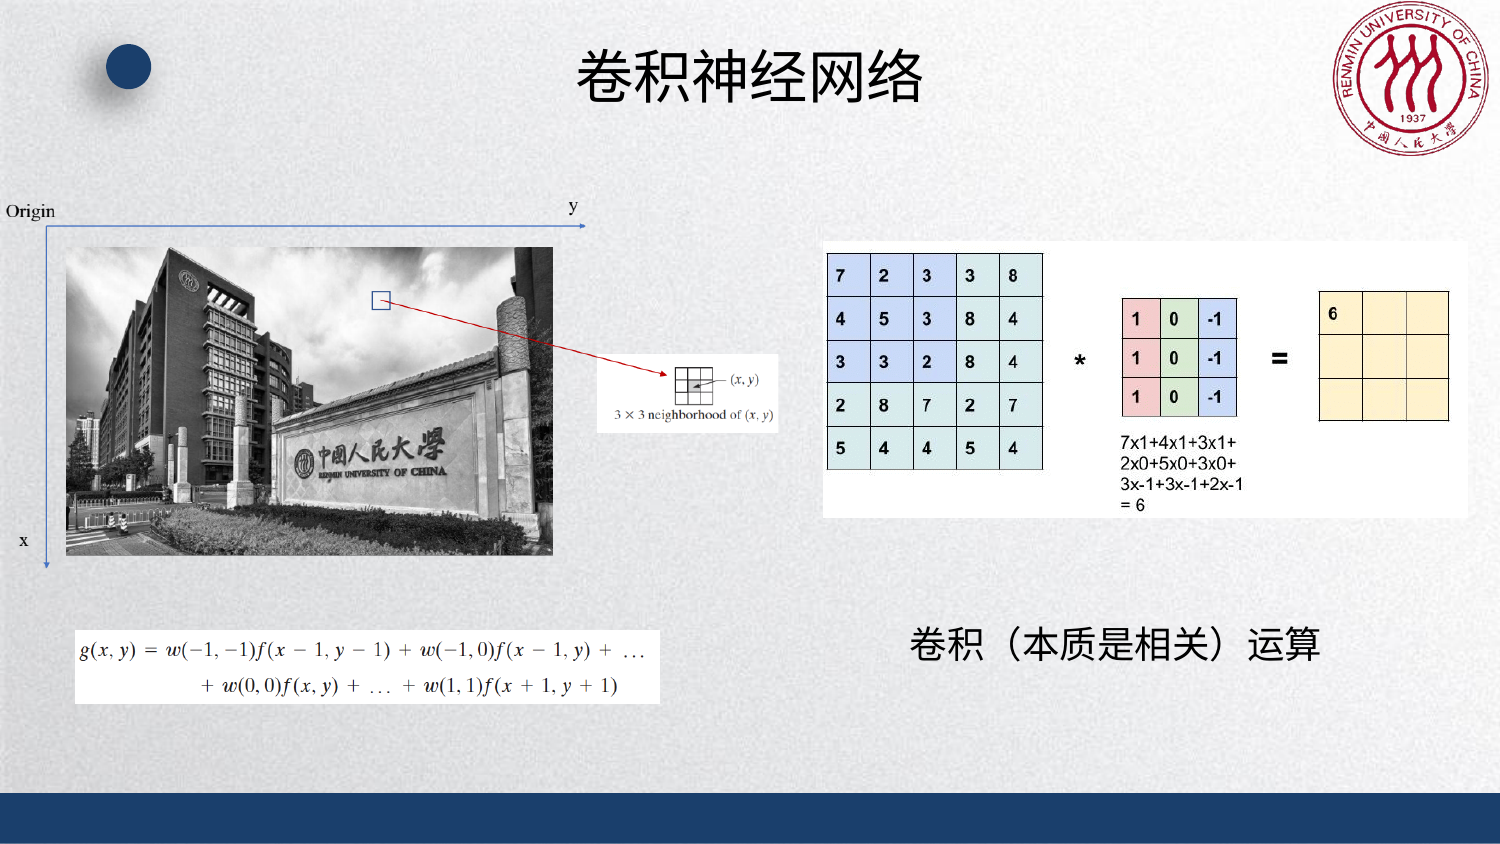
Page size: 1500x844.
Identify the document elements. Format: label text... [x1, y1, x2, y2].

text_box 卷积（本质是相关）运算 [895, 613, 1356, 673]
title 卷积神经网络 [75, 33, 1425, 116]
picture [0, 0, 1500, 793]
